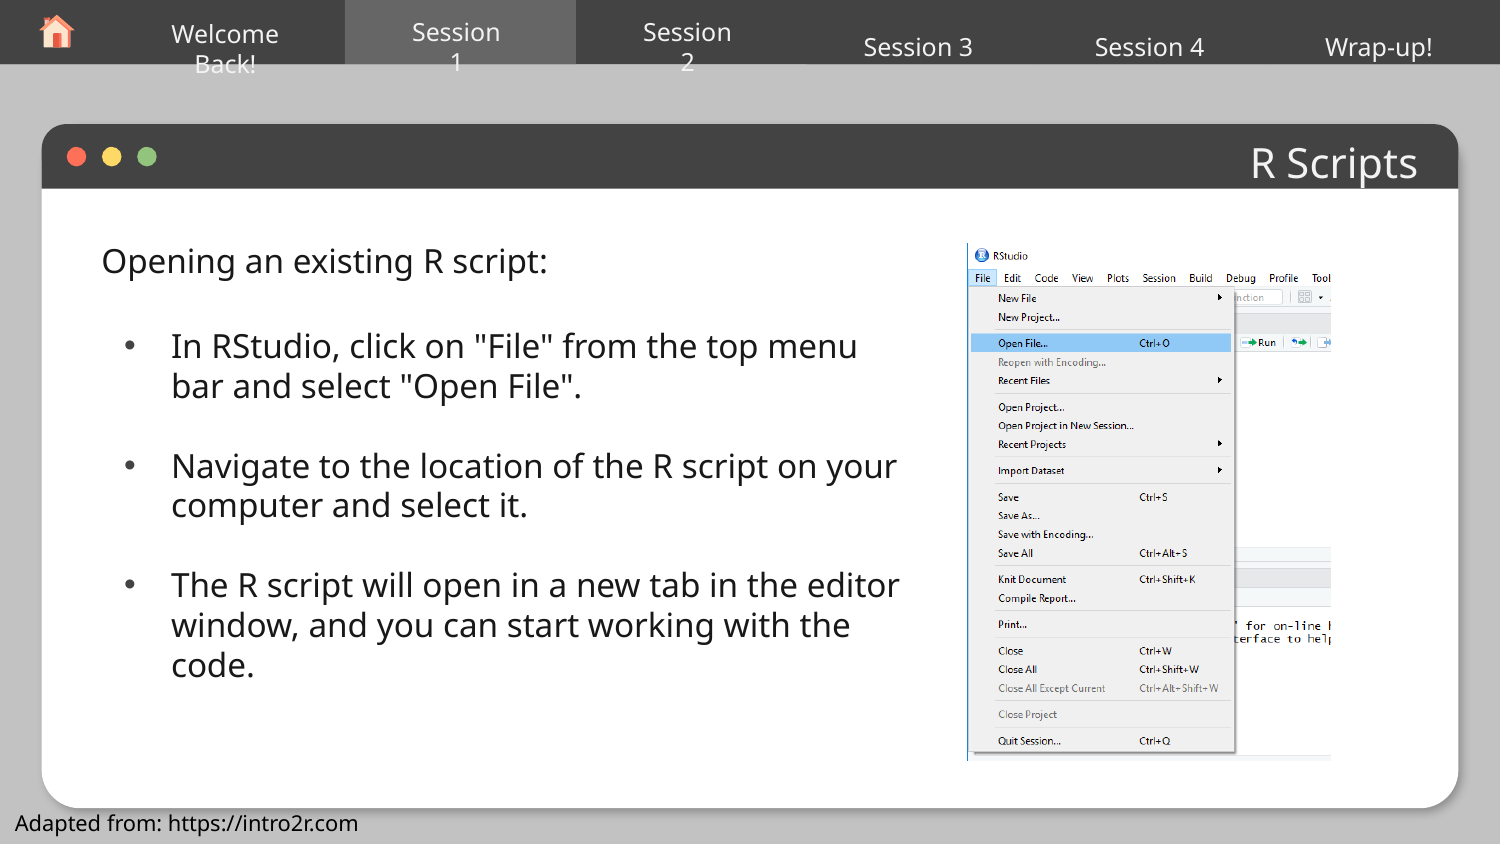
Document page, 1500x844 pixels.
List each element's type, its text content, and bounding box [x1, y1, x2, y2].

text_box Session 2 [618, 14, 765, 48]
text_box [1037, 0, 1268, 65]
text_box Wrap-up! [1288, 14, 1477, 48]
text_box [1268, 0, 1500, 65]
text_box Session 1 [387, 15, 534, 48]
text_box Session 3 [844, 14, 1001, 48]
text_box [113, 0, 344, 65]
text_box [38, 14, 75, 48]
text_box [0, 0, 113, 65]
text_box Welcome Back! [132, 16, 326, 50]
text_box Adapted from: https://intro2r.com [0, 802, 443, 843]
text_box Session 4 [1072, 14, 1235, 48]
title R Scripts [800, 132, 1434, 186]
text_box [576, 0, 1037, 65]
list Opening an existing R script: In RStudio, click on "File" from the top menu bar and select "Open File". Navigate to the location of the R script on your computer and select it. The R script will open in a new tab in the editor window, and you can start working with the code. [86, 225, 924, 760]
text_box [344, 0, 576, 65]
picture [967, 243, 1331, 762]
text_box [806, 0, 1037, 64]
